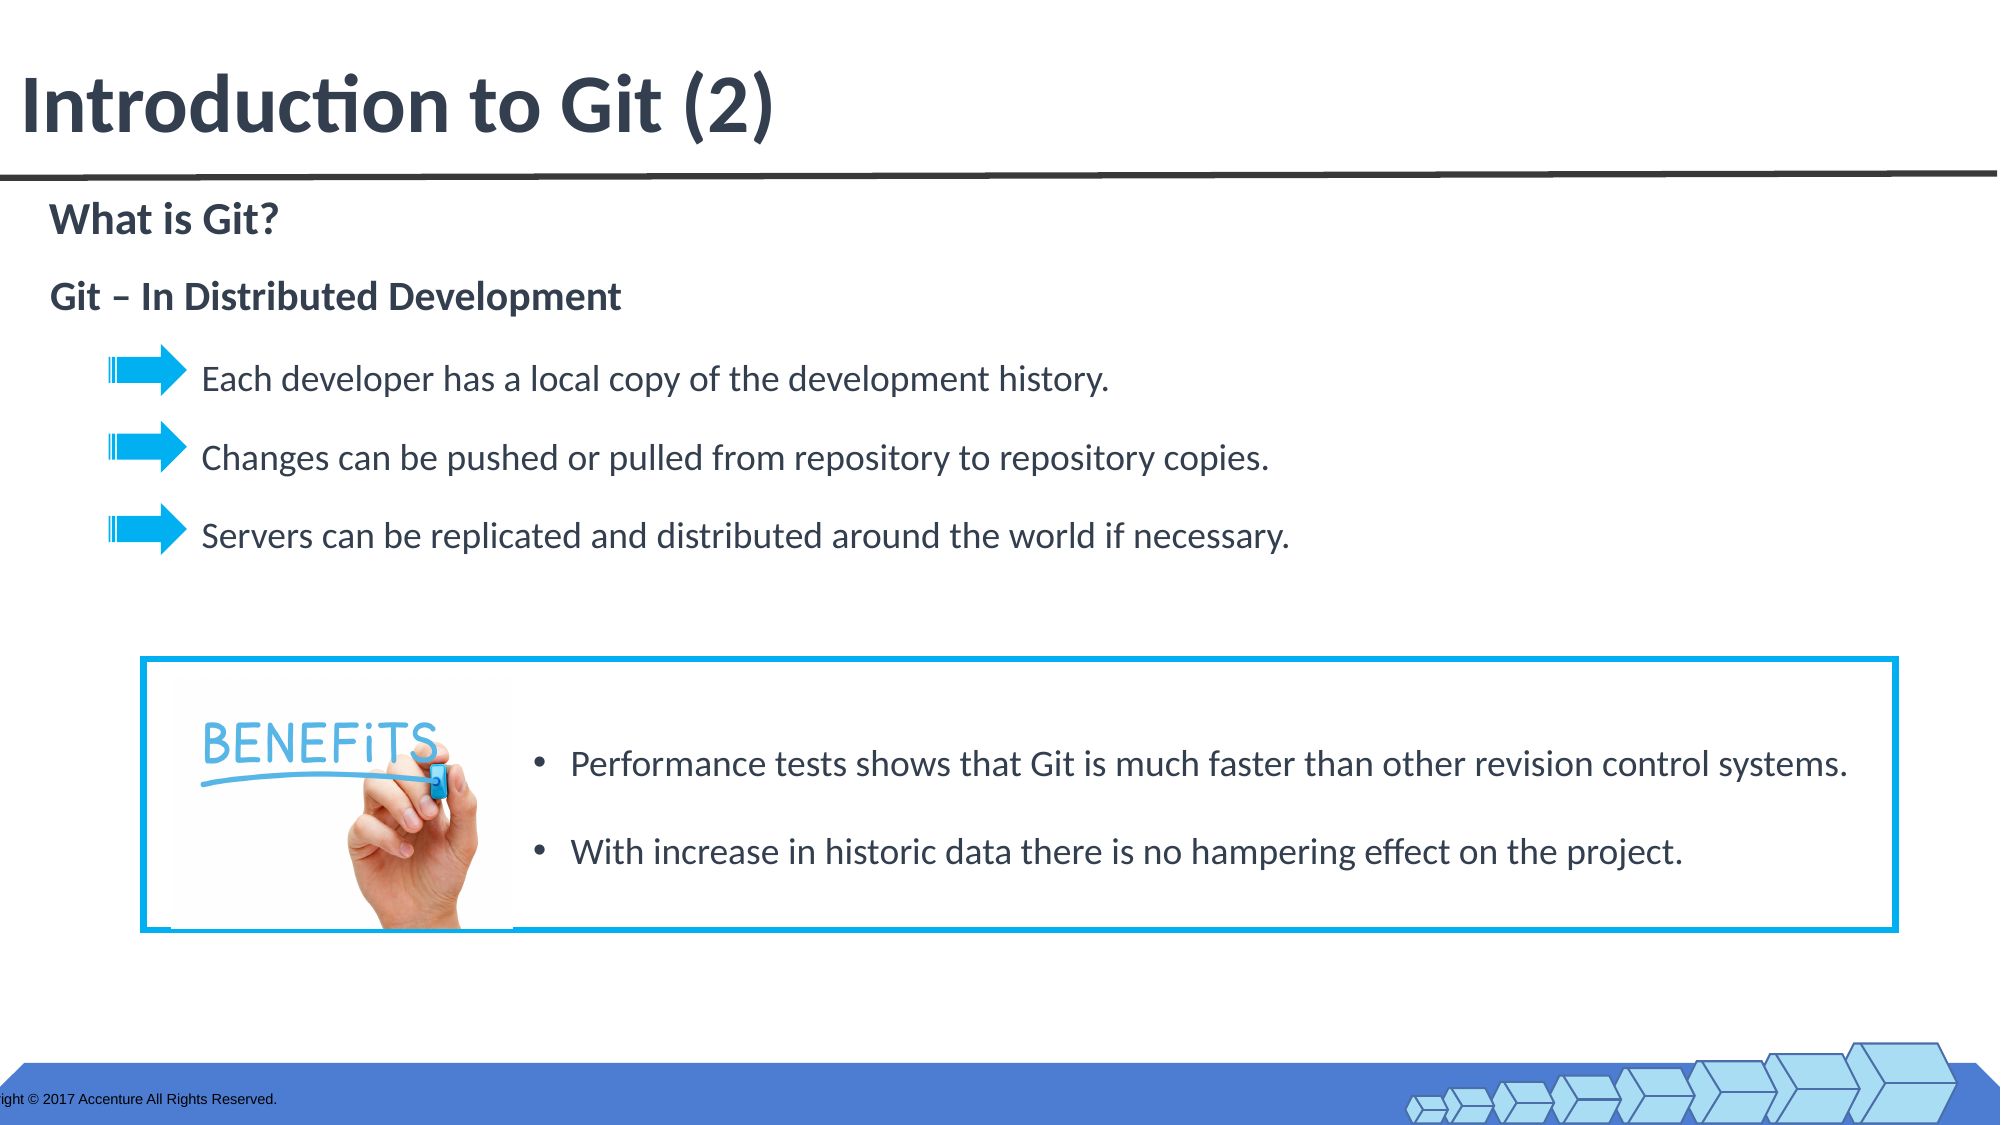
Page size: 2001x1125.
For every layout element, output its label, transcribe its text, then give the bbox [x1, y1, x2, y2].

list What is Git? [34, 188, 1896, 254]
title Introduction to Git (2) [5, 53, 2000, 147]
list Git – In Distributed Development [35, 267, 1496, 333]
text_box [108, 402, 1383, 486]
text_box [143, 658, 1896, 931]
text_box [108, 323, 1383, 402]
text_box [108, 486, 1383, 565]
